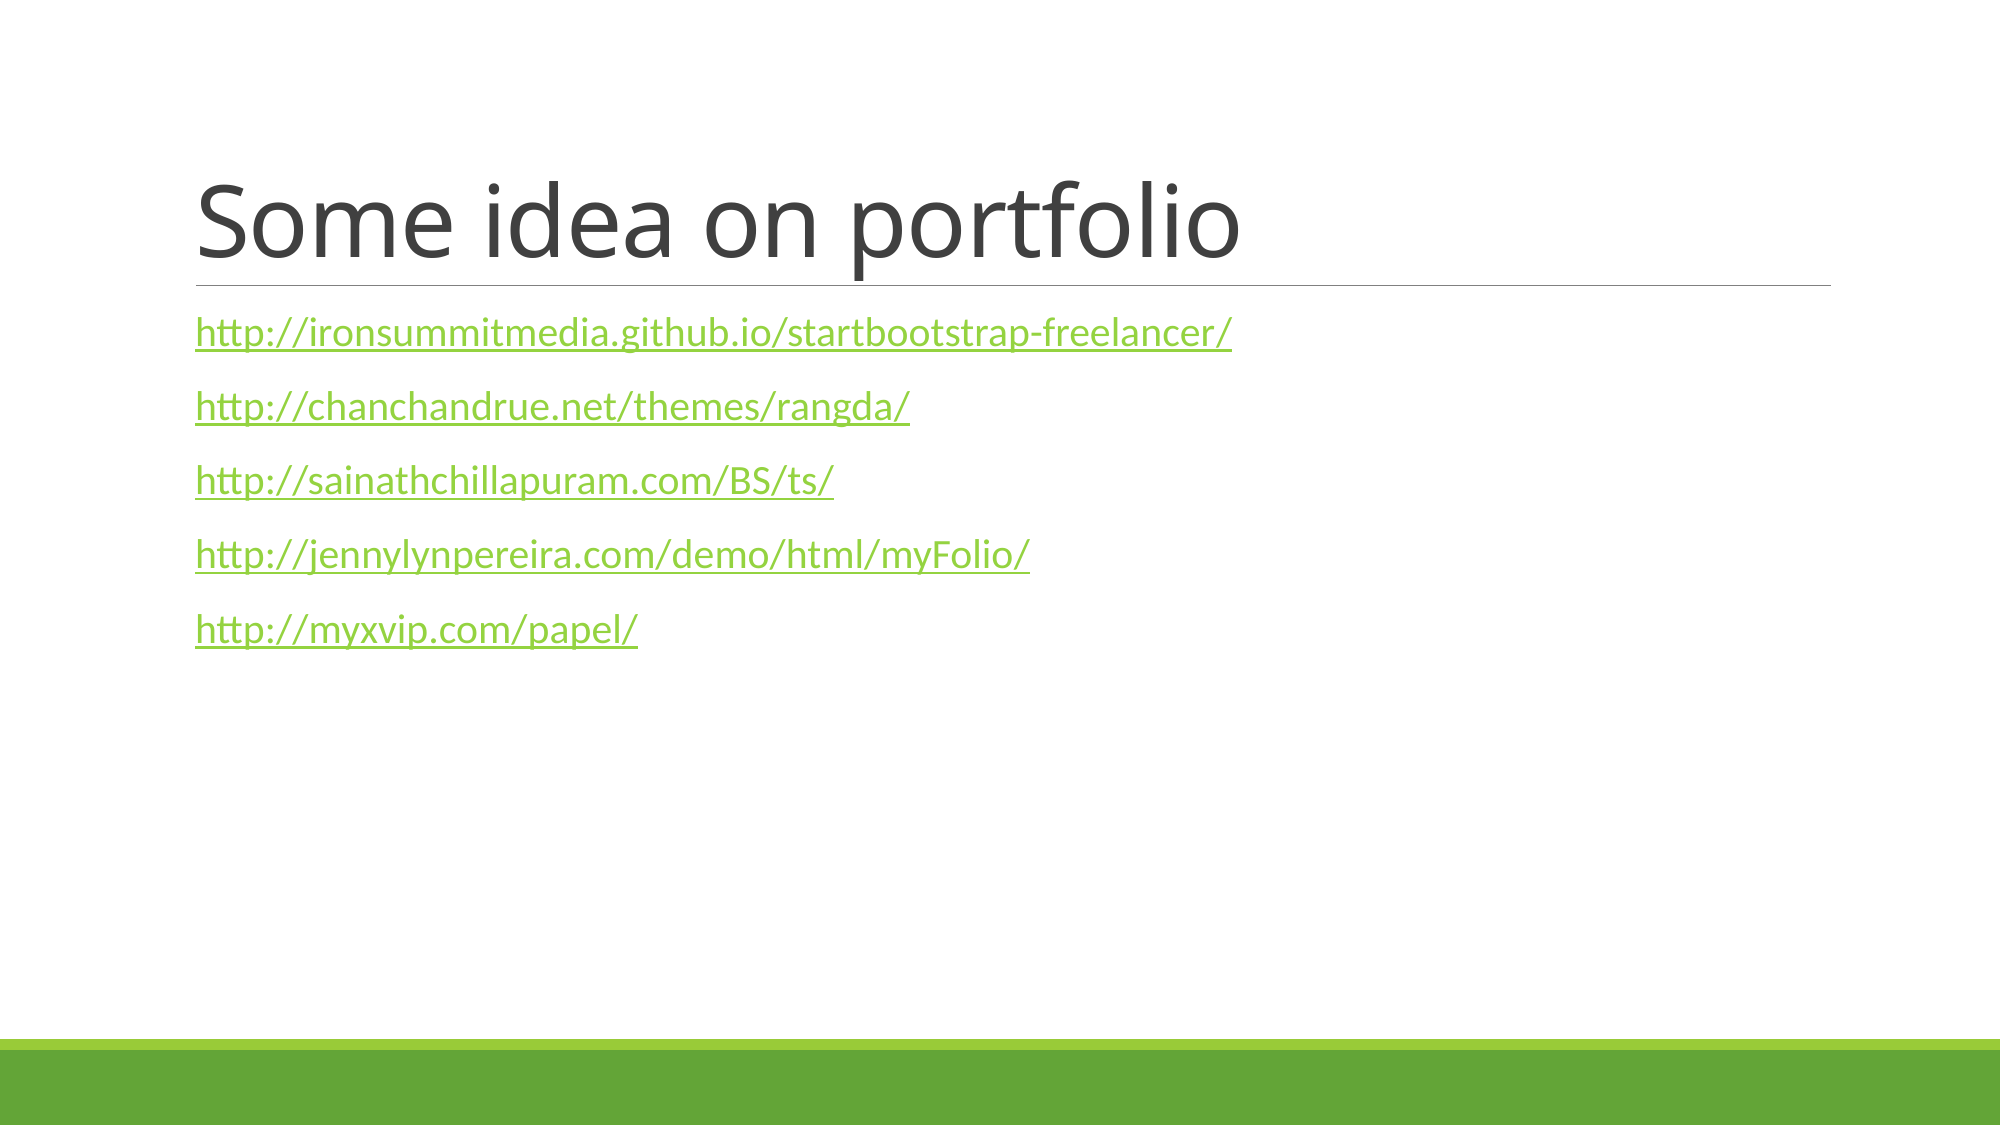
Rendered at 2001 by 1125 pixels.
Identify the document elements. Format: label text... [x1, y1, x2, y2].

title Some idea on portfolio [180, 47, 1830, 285]
list http://ironsummitmedia.github.io/startbootstrap-freelancer/ http://chanchandrue.net/themes/rangda/ http://sainathchillapuram.com/BS/ts/ http://jennylynpereira.com/demo/html/myFolio/ http://myxvip.com/papel/ [180, 302, 1830, 963]
